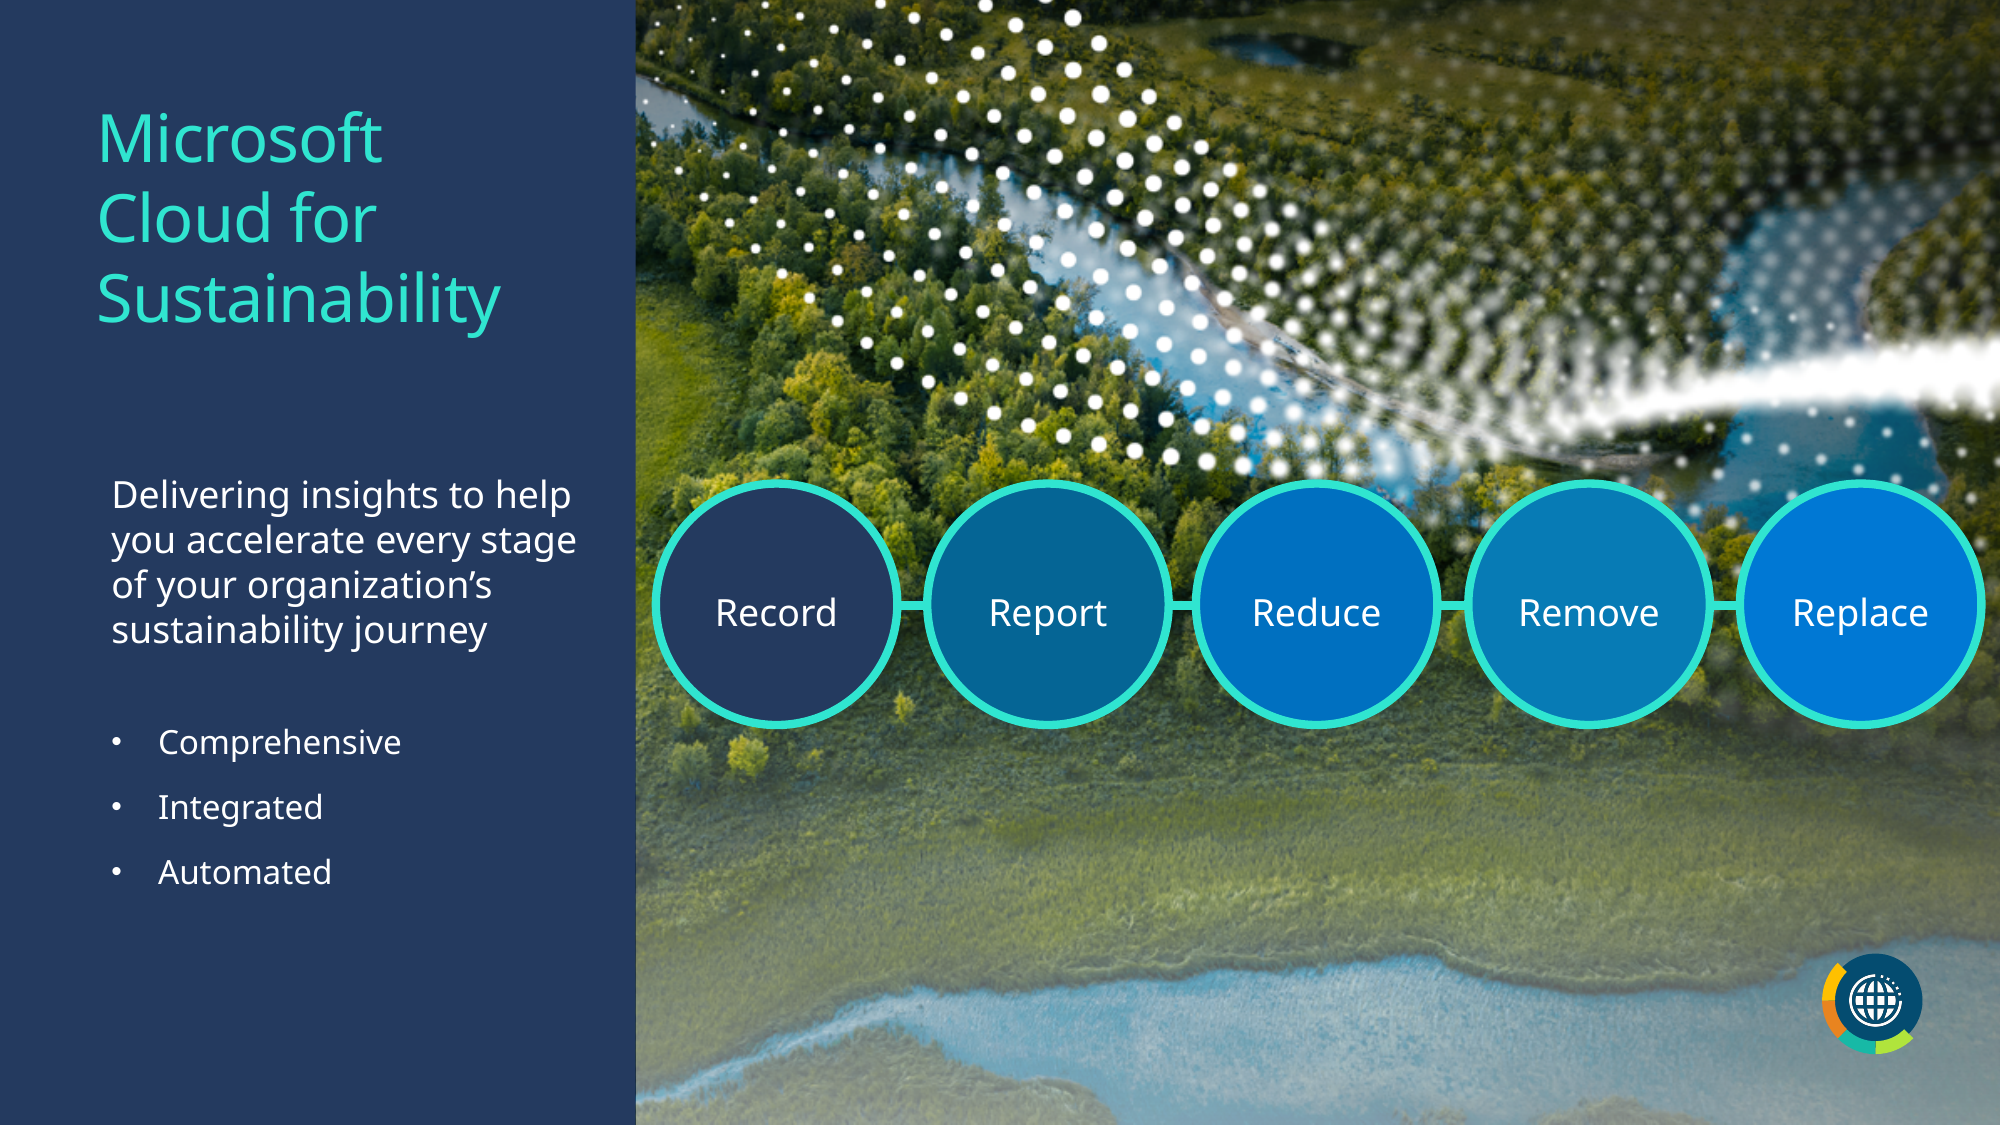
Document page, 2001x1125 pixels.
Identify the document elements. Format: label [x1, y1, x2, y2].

text_box [899, 483, 1168, 726]
text_box [1168, 483, 1438, 726]
picture [0, 0, 2000, 1125]
text_box [1713, 483, 1982, 726]
text_box [1440, 483, 1711, 726]
text_box [1821, 953, 1923, 1055]
